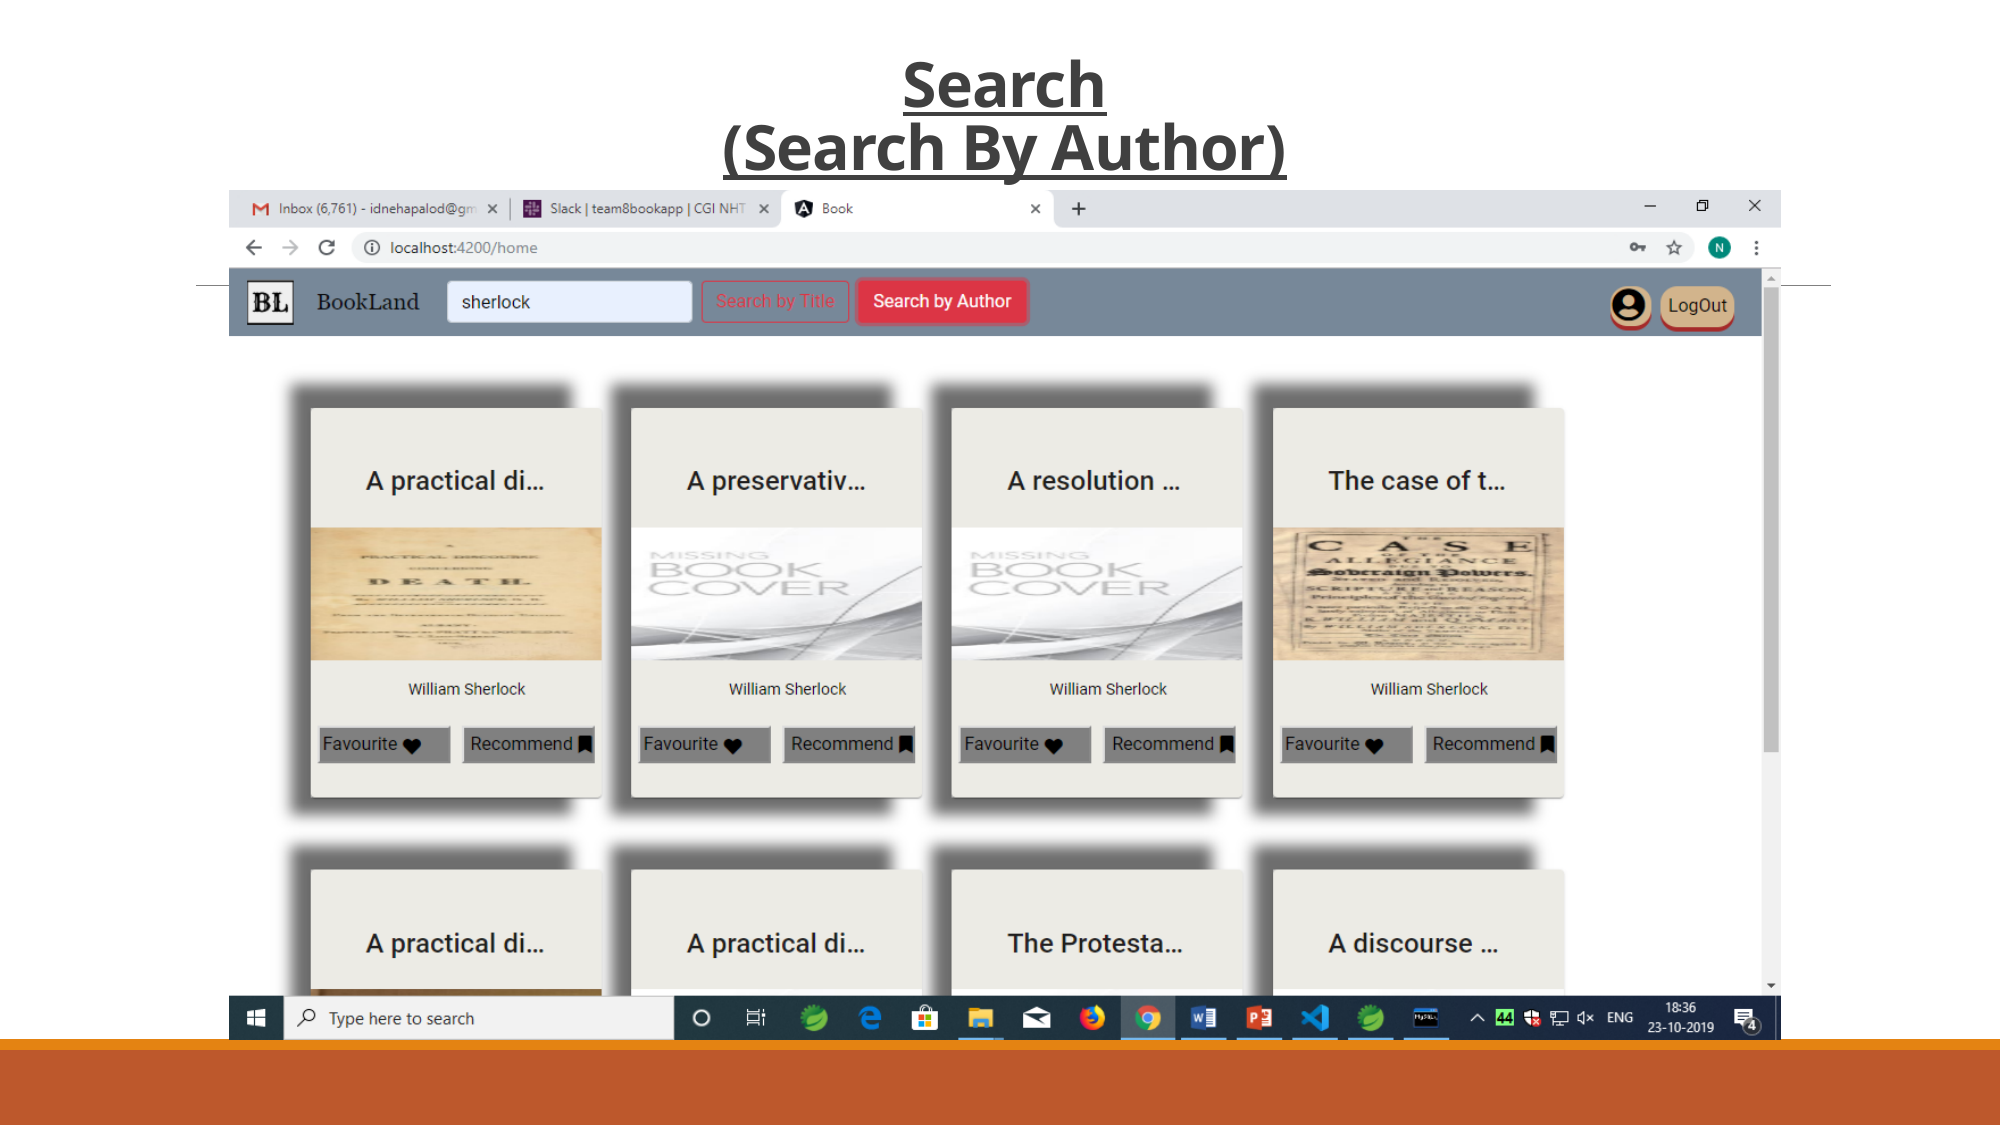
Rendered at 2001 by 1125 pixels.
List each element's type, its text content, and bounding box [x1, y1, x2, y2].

title Search (Search By Author) [180, 47, 1830, 191]
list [229, 190, 1781, 1041]
